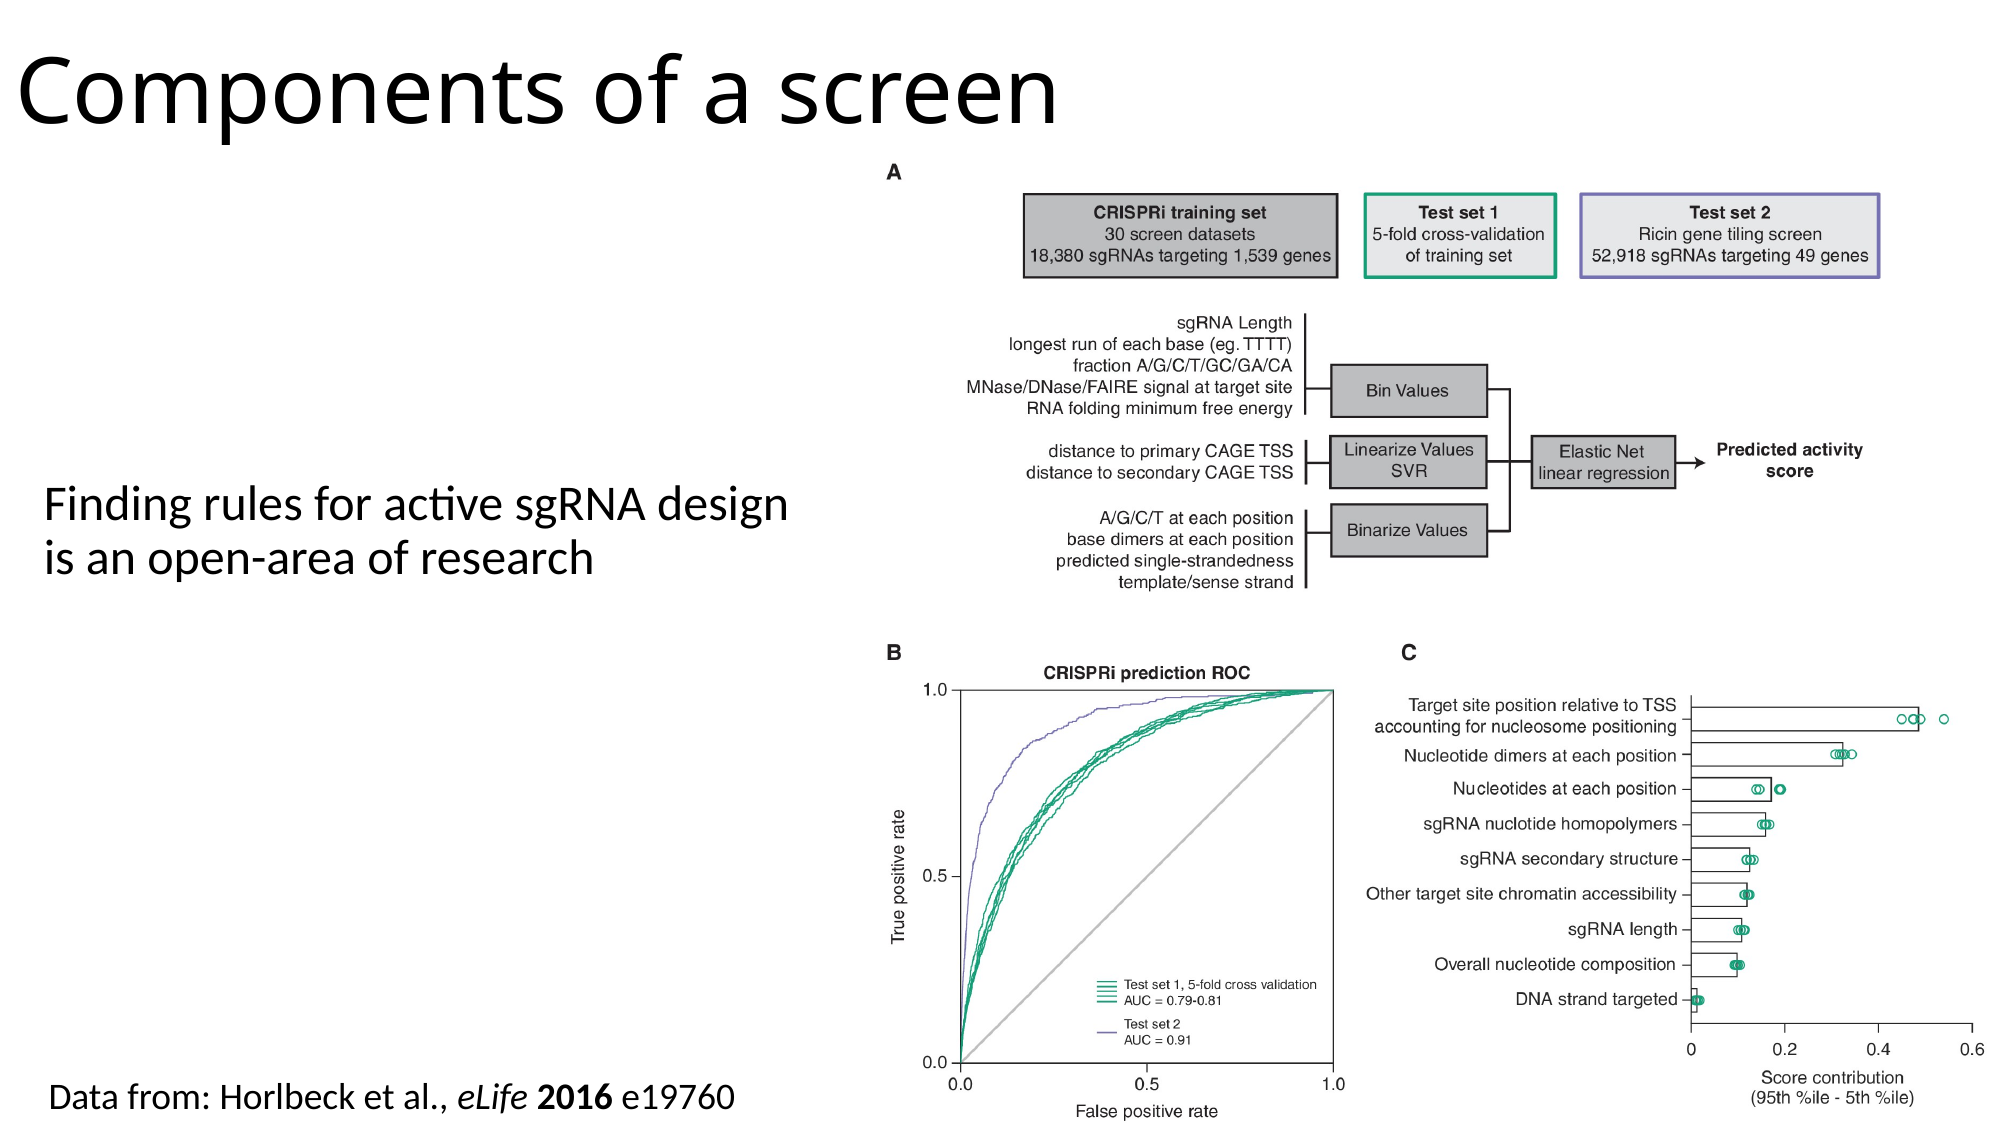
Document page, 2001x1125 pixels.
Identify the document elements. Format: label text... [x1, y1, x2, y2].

list Finding rules for active sgRNA design is an open-area of research [0, 469, 810, 1125]
picture [810, 160, 2001, 1125]
text_box Data from: Horlbeck et al., eLife 2016 e19760 [33, 1064, 750, 1125]
title Components of a screen [0, 0, 1725, 203]
